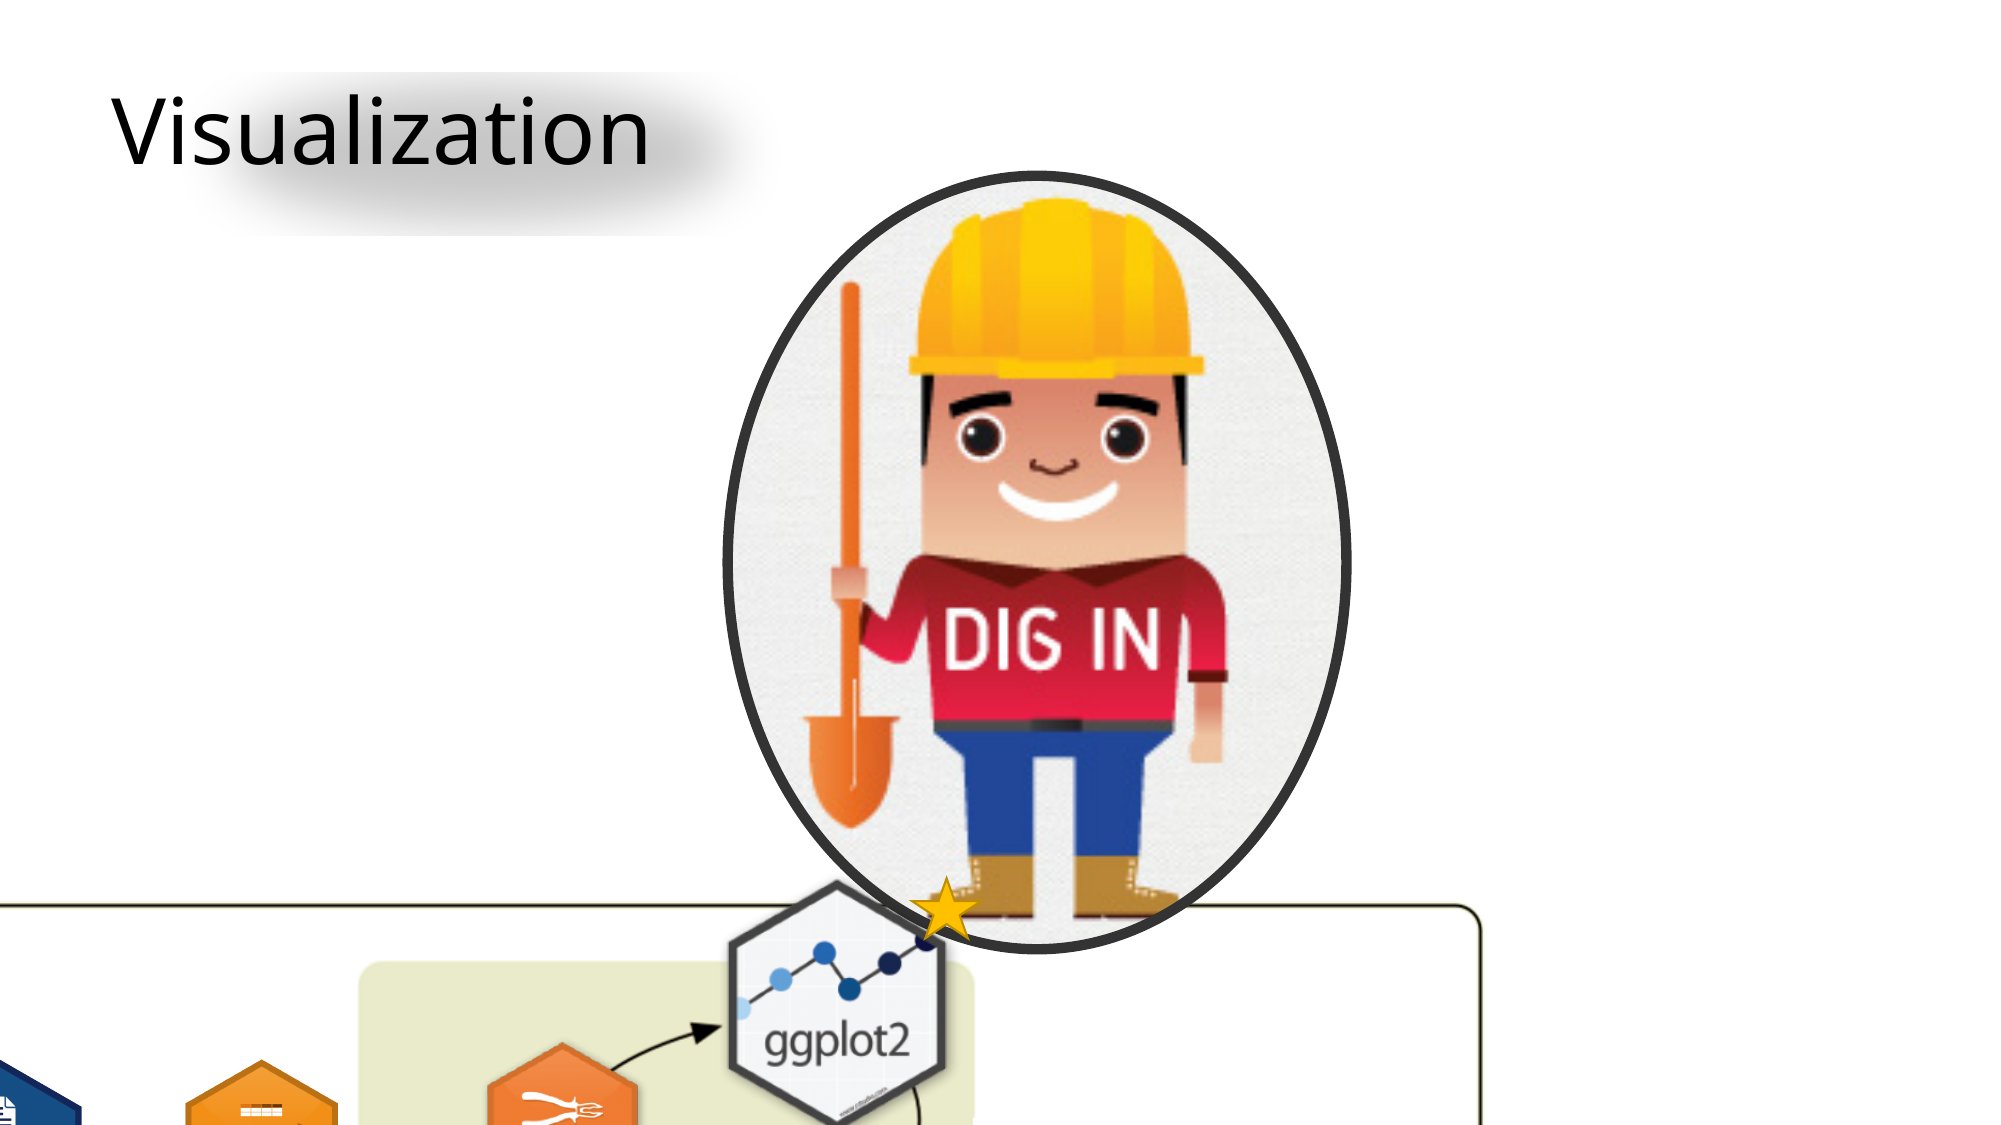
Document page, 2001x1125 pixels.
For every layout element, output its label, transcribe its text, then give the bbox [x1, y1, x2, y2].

picture [0, 175, 1502, 1125]
text_box Visualization [96, 26, 1822, 244]
